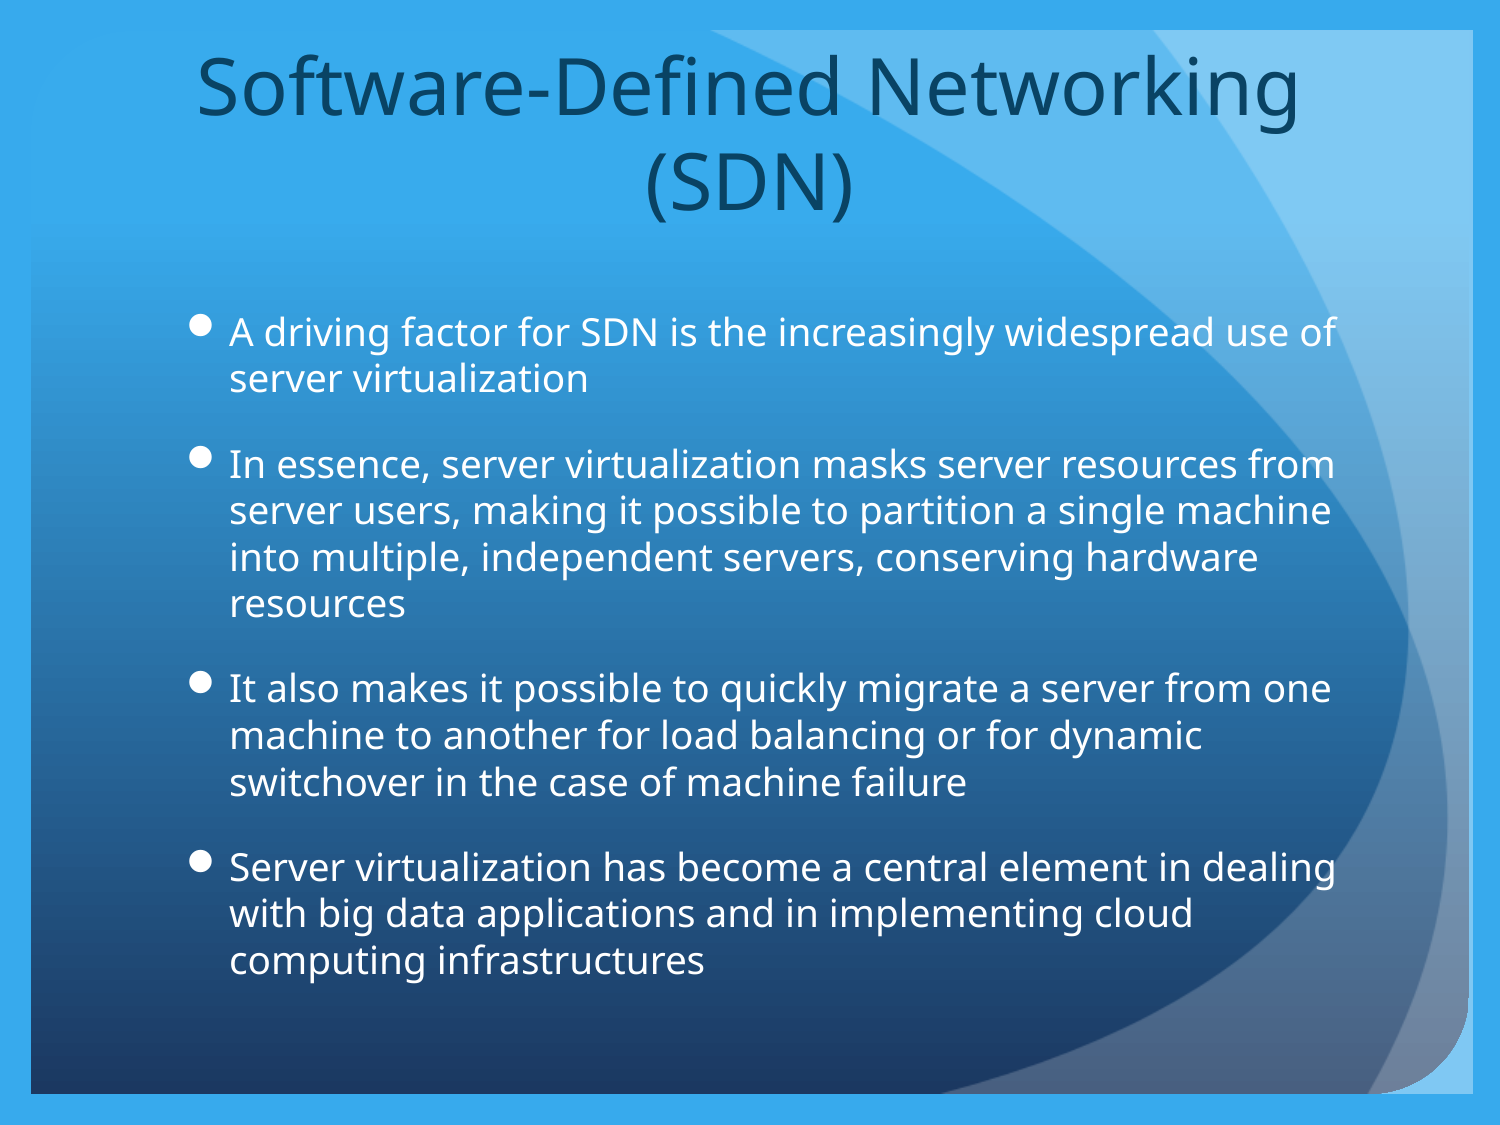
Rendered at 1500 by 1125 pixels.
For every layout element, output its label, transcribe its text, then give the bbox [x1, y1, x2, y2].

title Software-Defined Networking (SDN) [127, 62, 1372, 234]
picture [24, 30, 1473, 1094]
list A driving factor for SDN is the increasingly widespread use of server virtualization In essence, server virtualization masks server resources from server users, making it possible to partition a single machine into multiple, independent servers, conserving hardware resources It also makes it possible to quickly migrate a server from one machine to another for load balancing or for dynamic switchover in the case of machine failure Server virtualization has become a central element in dealing with big data applications and in implementing cloud computing infrastructures [127, 299, 1372, 991]
